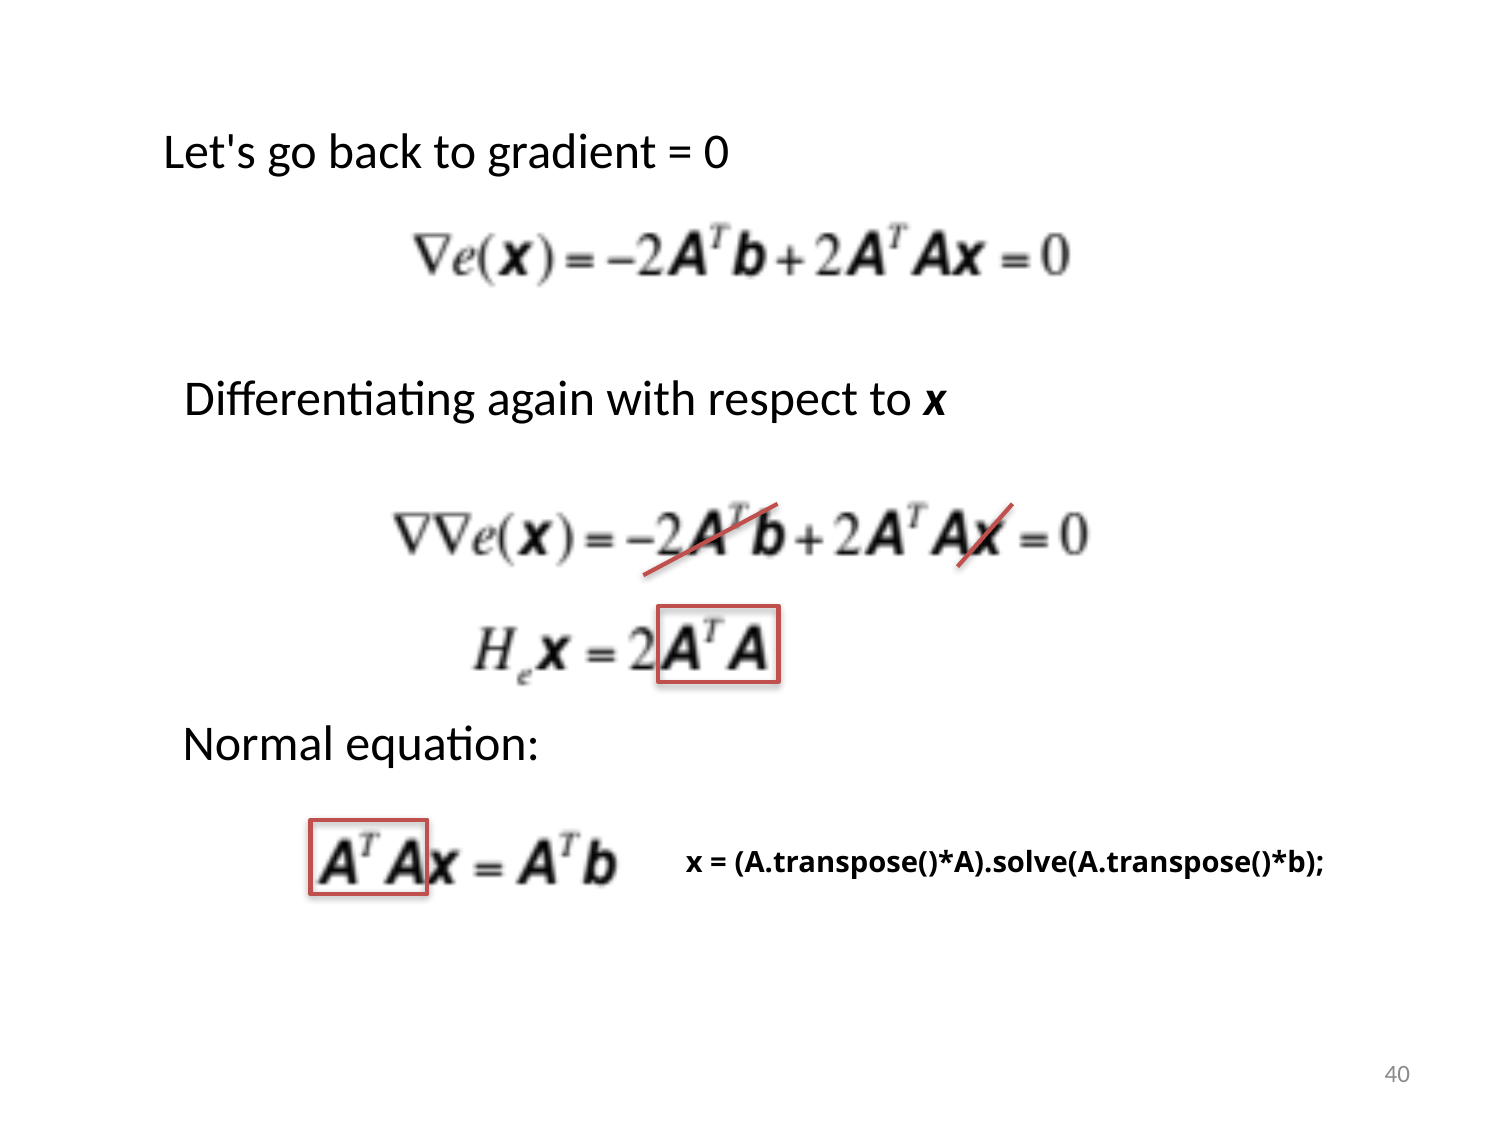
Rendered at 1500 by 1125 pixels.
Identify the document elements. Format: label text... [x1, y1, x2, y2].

text_box Normal equation: [167, 703, 1107, 779]
text_box Differentiating again with respect to x [169, 358, 1108, 433]
slide_number 40 [1074, 1042, 1425, 1103]
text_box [384, 491, 1095, 576]
text_box Let's go back to gradient = 0 [148, 111, 850, 186]
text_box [465, 605, 773, 695]
text_box [773, 605, 779, 682]
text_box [957, 503, 1013, 567]
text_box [310, 819, 621, 895]
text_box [643, 503, 778, 576]
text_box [405, 211, 1074, 296]
text_box x = (A.transpose()*A).solve(A.transpose()*b); [670, 835, 1494, 886]
